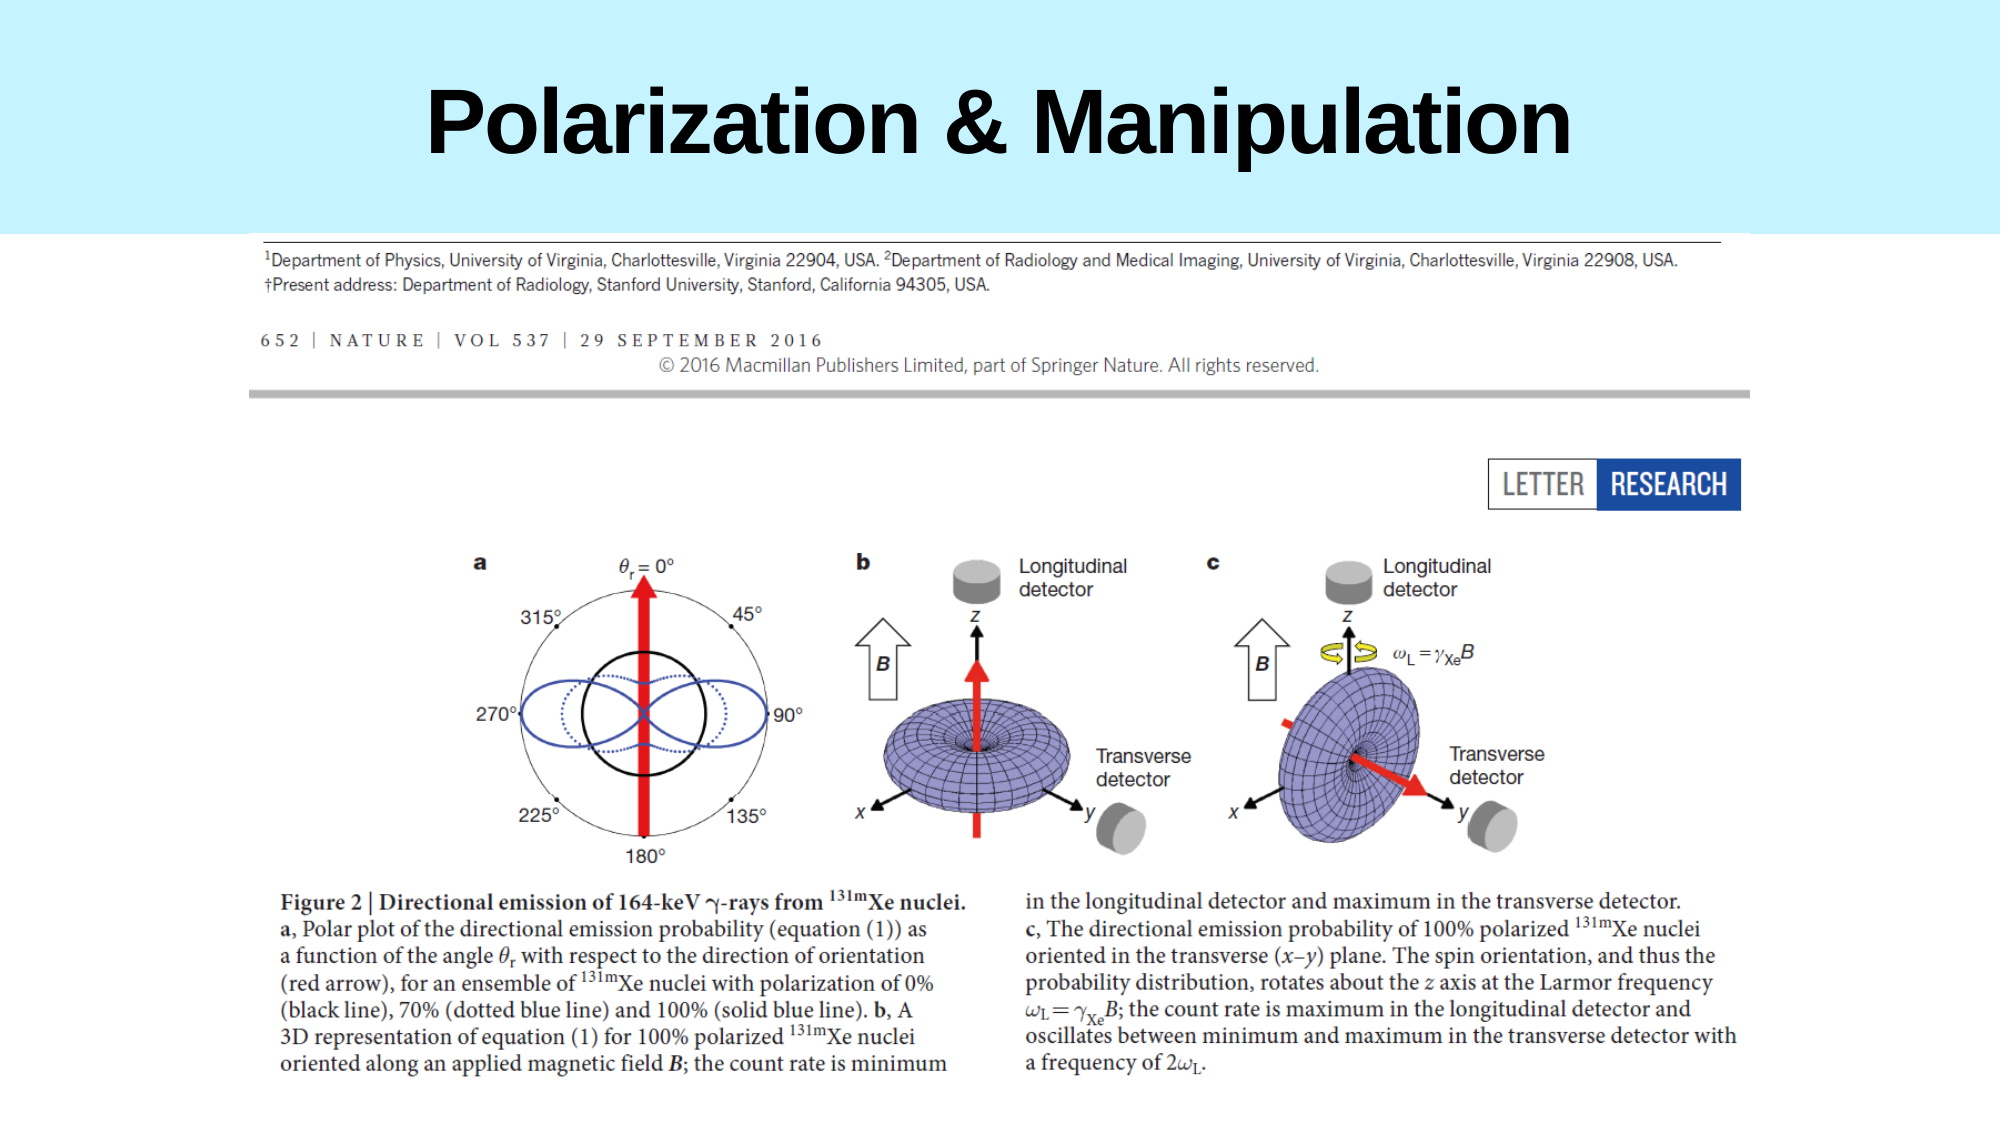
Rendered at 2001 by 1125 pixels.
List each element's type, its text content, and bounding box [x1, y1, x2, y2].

picture [249, 233, 1751, 1083]
title Polarization & Manipulation [0, 0, 2000, 234]
